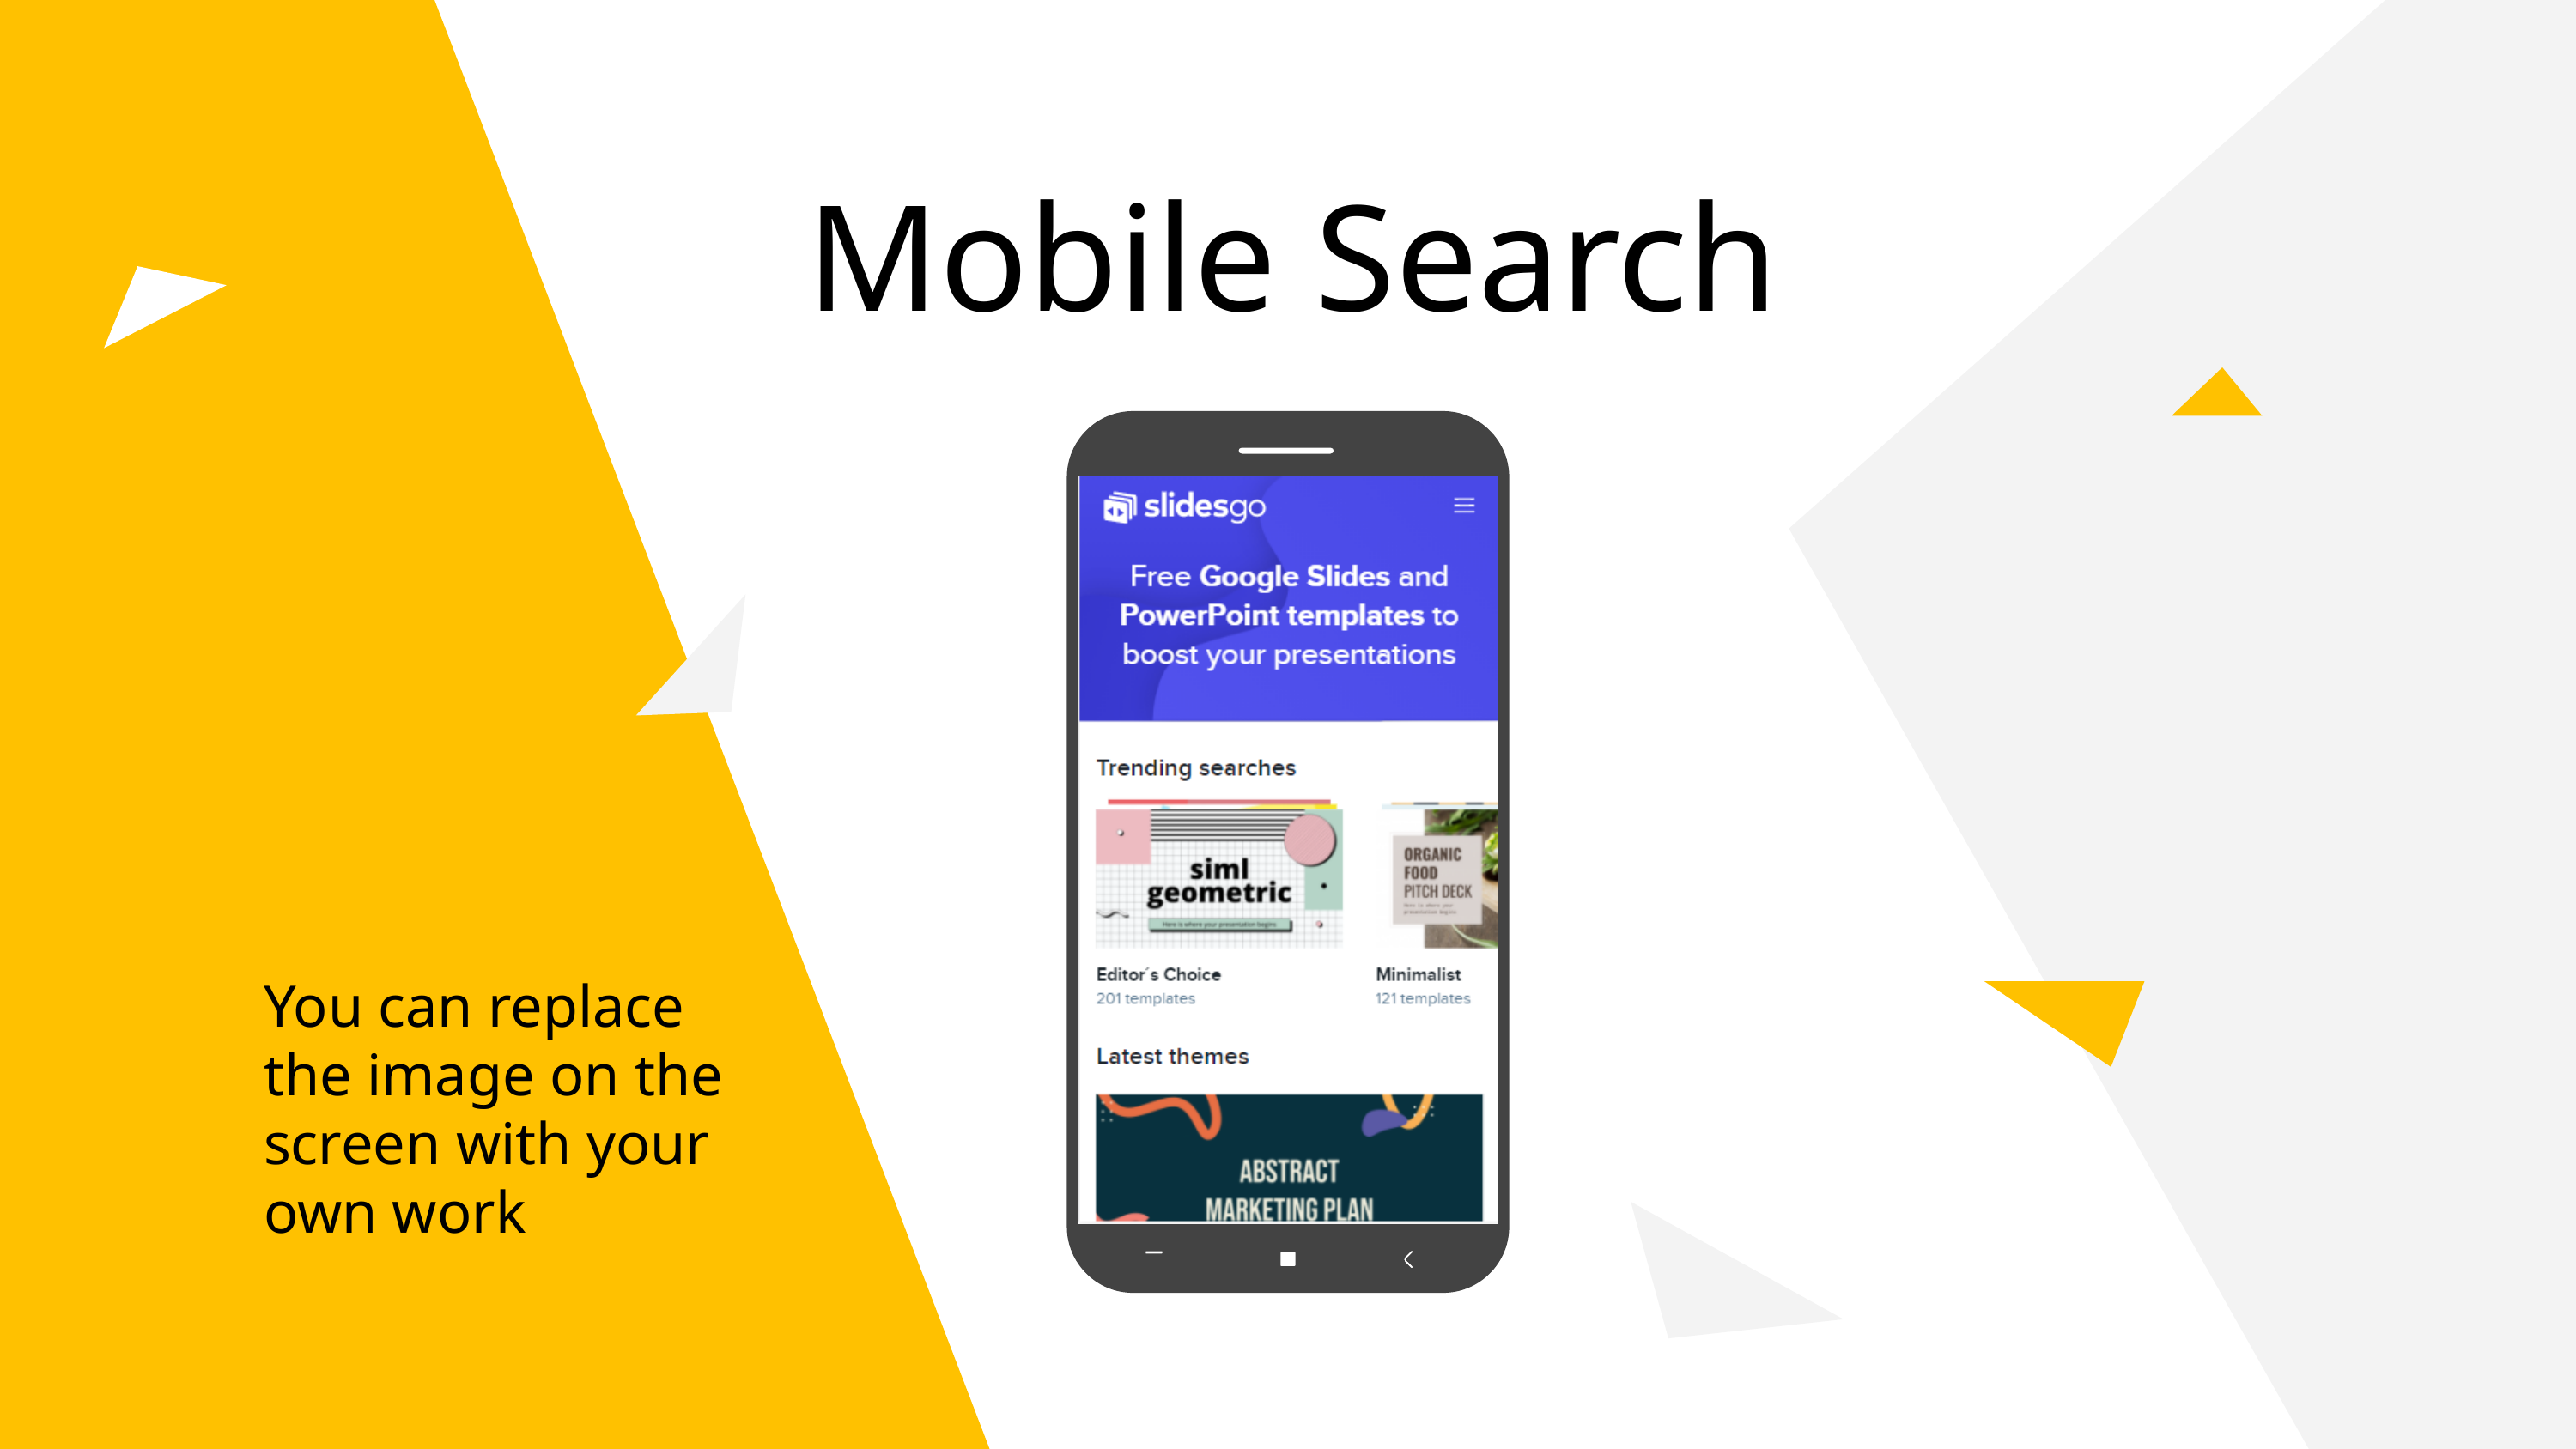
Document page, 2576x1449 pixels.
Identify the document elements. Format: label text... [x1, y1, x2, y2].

text_box [1066, 410, 1510, 1294]
picture [1078, 476, 1498, 1224]
title Mobile Search [152, 138, 2434, 412]
subtitle You can replace the image on the screen with your own work [238, 943, 778, 1242]
